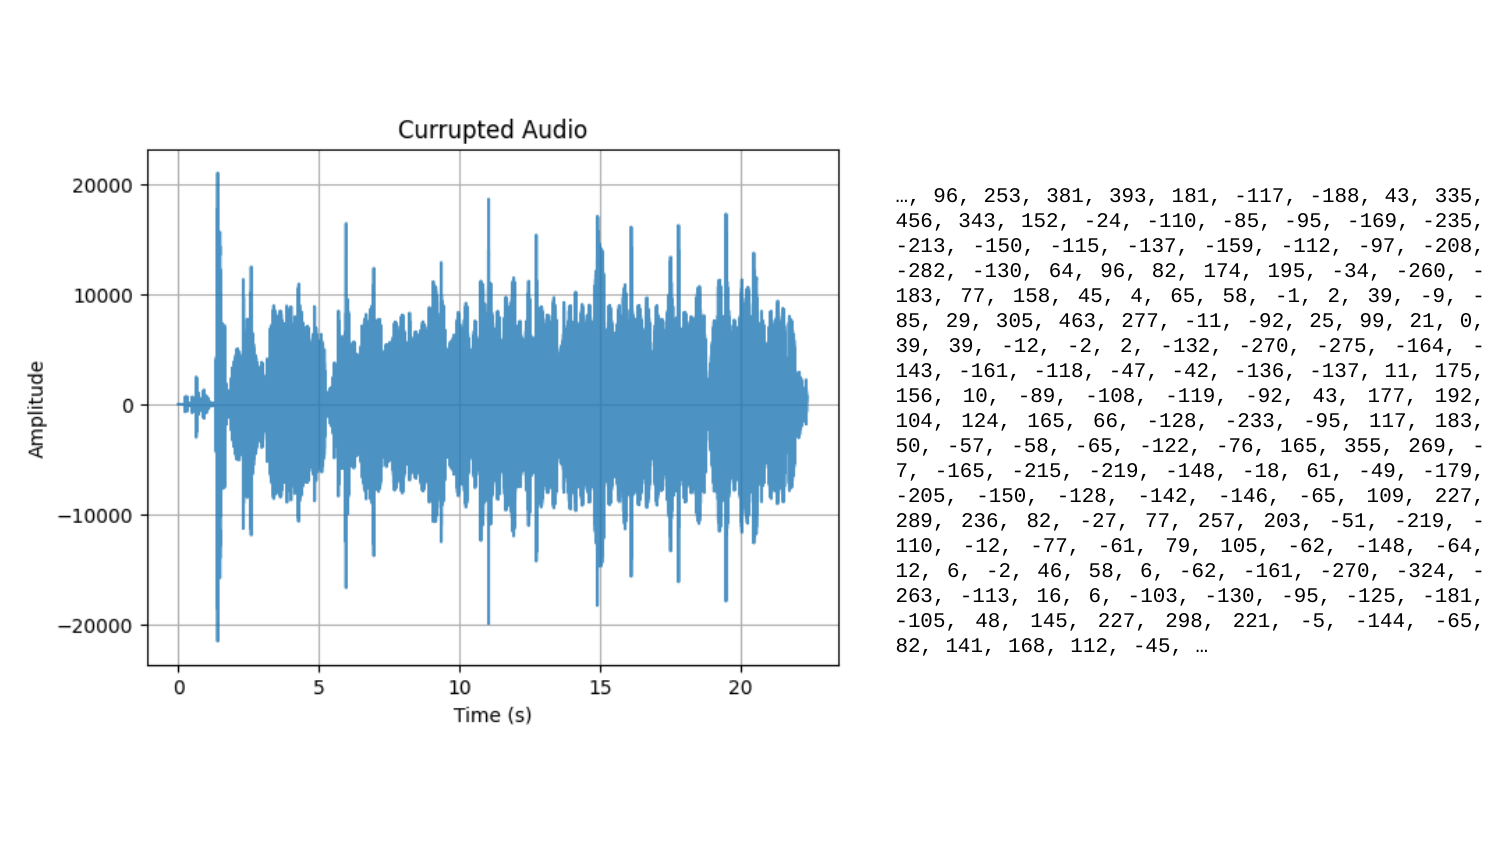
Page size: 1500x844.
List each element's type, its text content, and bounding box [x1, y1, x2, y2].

picture [15, 104, 851, 739]
text_box …, 96, 253, 381, 393, 181, -117, -188, 43, 335, 456, 343, 152, -24, -110, -85, -95, -169, -235, -213, -150, -115, -137, -159, -112, -97, -208, -282, -130, 64, 96, 82, 174, 195, -34, -260, -183, 77, 158, 45, 4, 65, 58, -1, 2, 39, -9, -85, 29, 305, 463, 277, -11, -92, 25, 99, 21, 0, 39, 39, -12, -2, 2, -132, -270, -275, -164, -143, -161, -118, -47, -42, -136, -137, 11, 175, 156, 10, -89, -108, -119, -92, 43, 177, 192, 104, 124, 165, 66, -128, -233, -95, 117, 183, 50, -57, -58, -65, -122, -76, 165, 355, 269, -7, -165, -215, -219, -148, -18, 61, -49, -179, -205, -150, -128, -142, -146, -65, 109, 227, 289, 236, 82, -27, 77, 257, 203, -51, -219, -110, -12, -77, -61, 79, 105, -62, -148, -64, 12, 6, -2, 46, 58, 6, -62, -161, -270, -324, -263, -113, 16, 6, -103, -130, -95, -125, -181, -105, 48, 145, 227, 298, 221, -5, -144, -65, 82, 141, 168, 112, -45, … [880, 166, 1500, 672]
